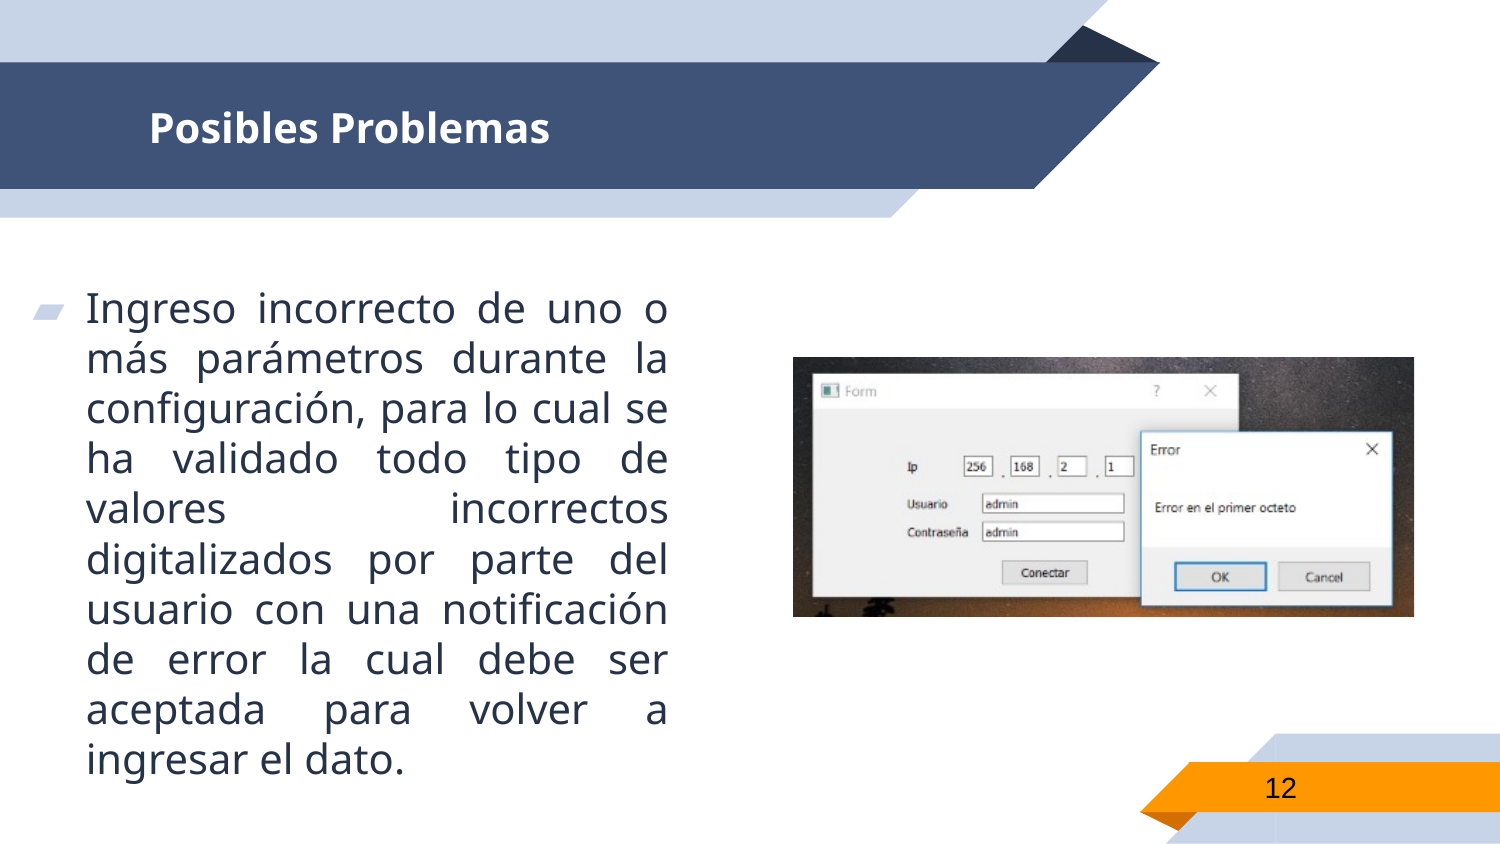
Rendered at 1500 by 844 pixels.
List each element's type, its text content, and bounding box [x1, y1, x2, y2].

title Posibles Problemas [133, 64, 1035, 190]
slide_number 12 [1249, 760, 1494, 813]
list Ingreso incorrecto de uno o más parámetros durante la configuración, para lo cual se ha validado todo tipo de valores incorrectos digitalizados por parte del usuario con una notificación de error la cual debe ser aceptada para volver a ingresar el dato. [0, 221, 685, 844]
picture [792, 357, 1415, 617]
